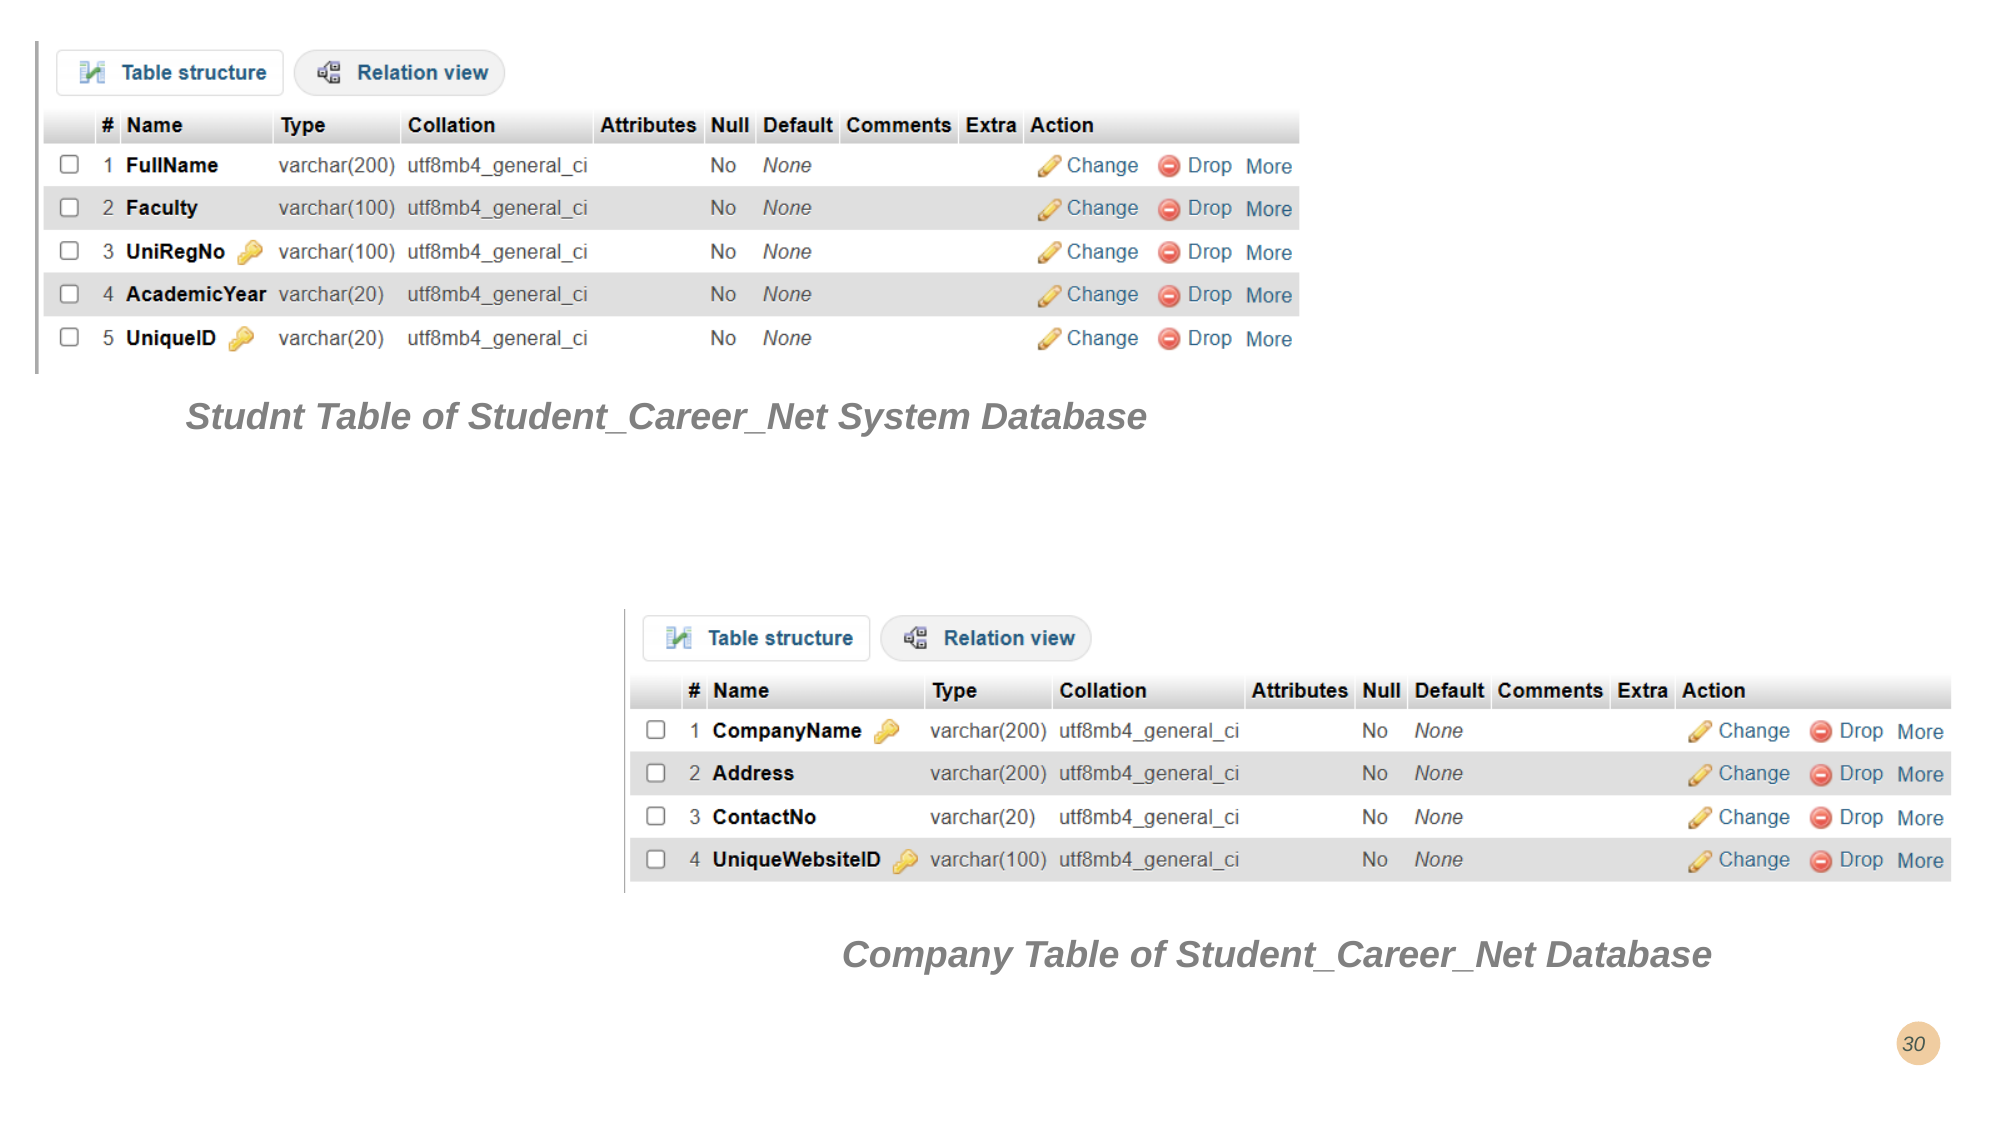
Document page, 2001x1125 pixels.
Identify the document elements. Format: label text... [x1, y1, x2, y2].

slide_number 30 [1881, 1012, 1940, 1073]
text_box Studnt Table of Student_Career_Net System Database [70, 385, 1263, 445]
picture [624, 609, 2000, 893]
text_box Company Table of Student_Career_Net Database [624, 922, 1940, 983]
picture [35, 41, 1433, 374]
